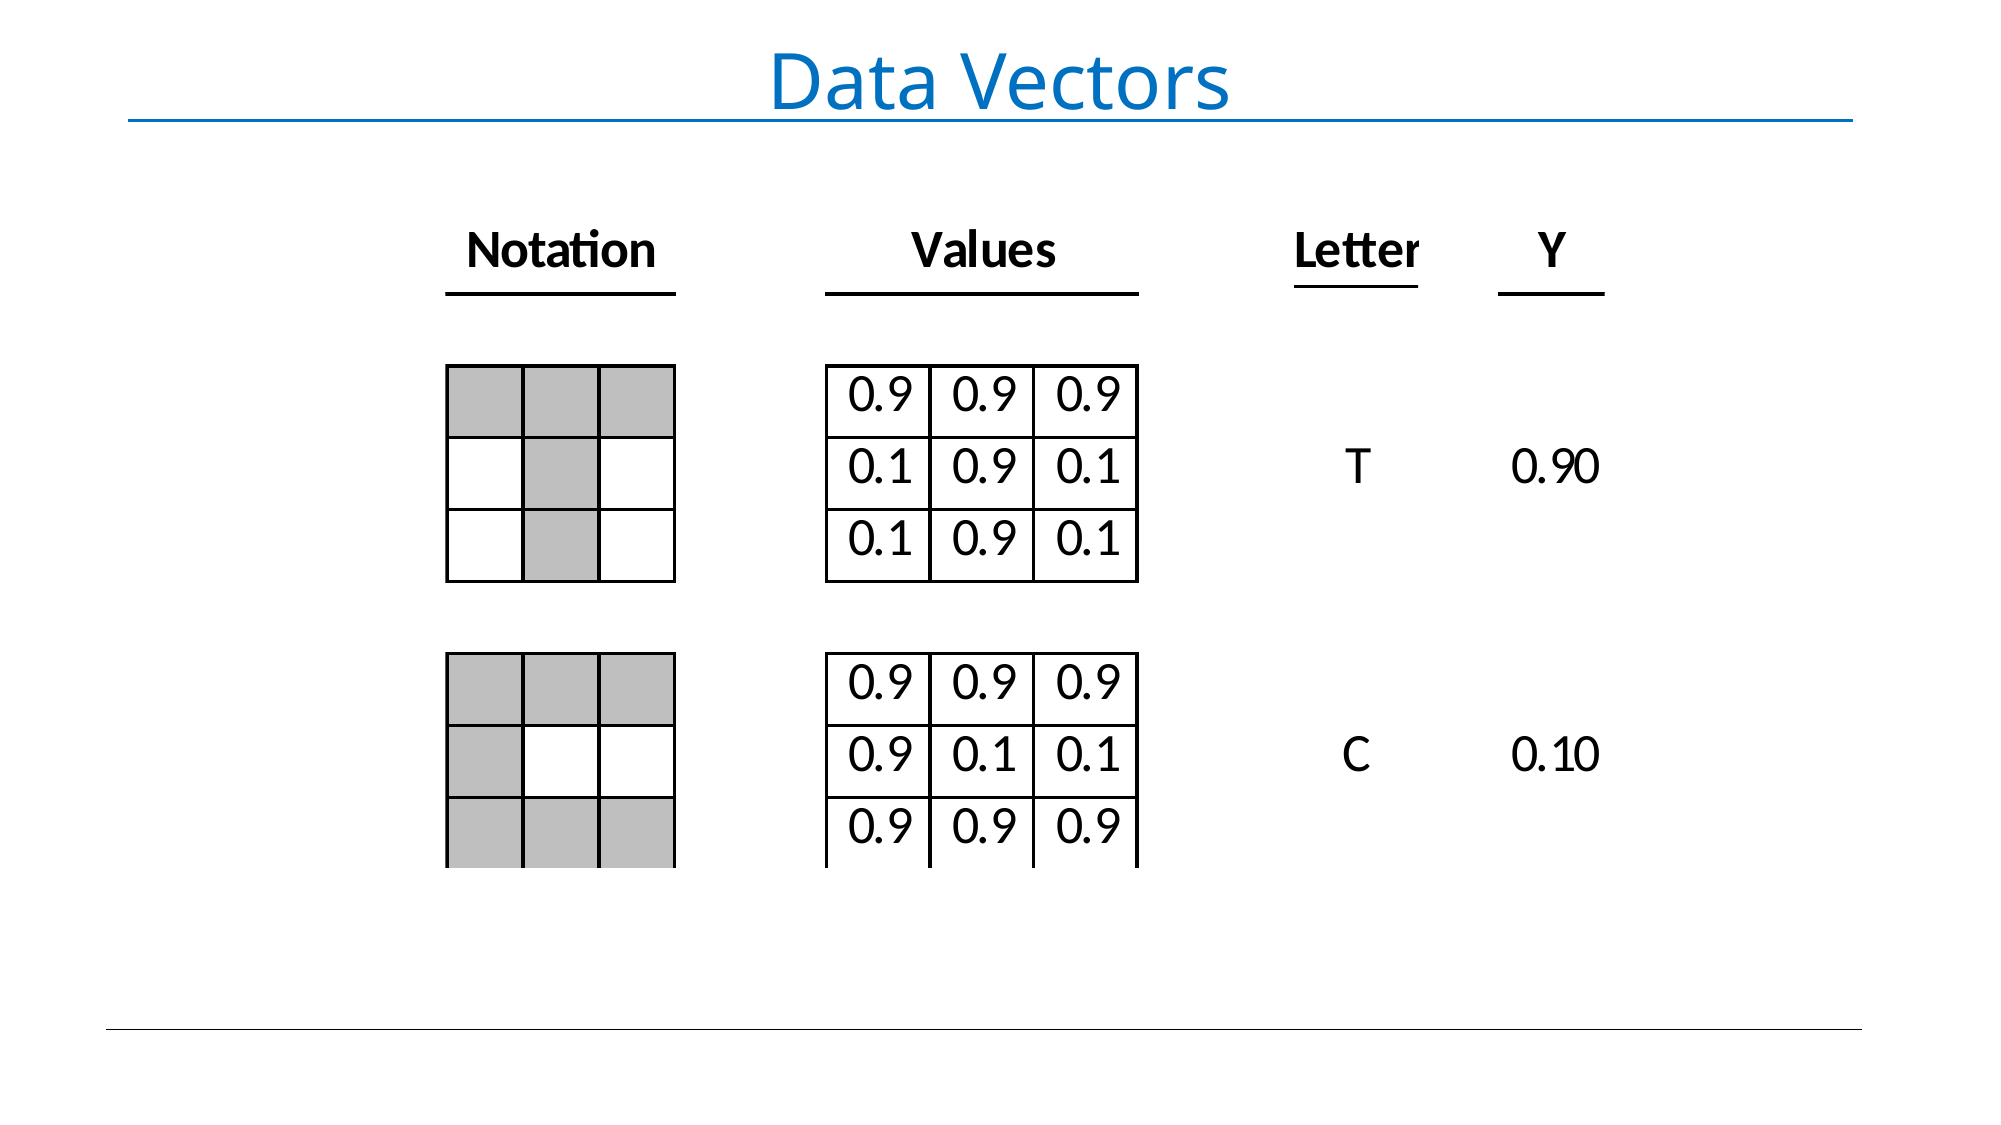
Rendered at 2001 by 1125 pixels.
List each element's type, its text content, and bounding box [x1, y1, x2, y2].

title Data Vectors [137, 34, 1863, 135]
picture [445, 220, 1608, 872]
